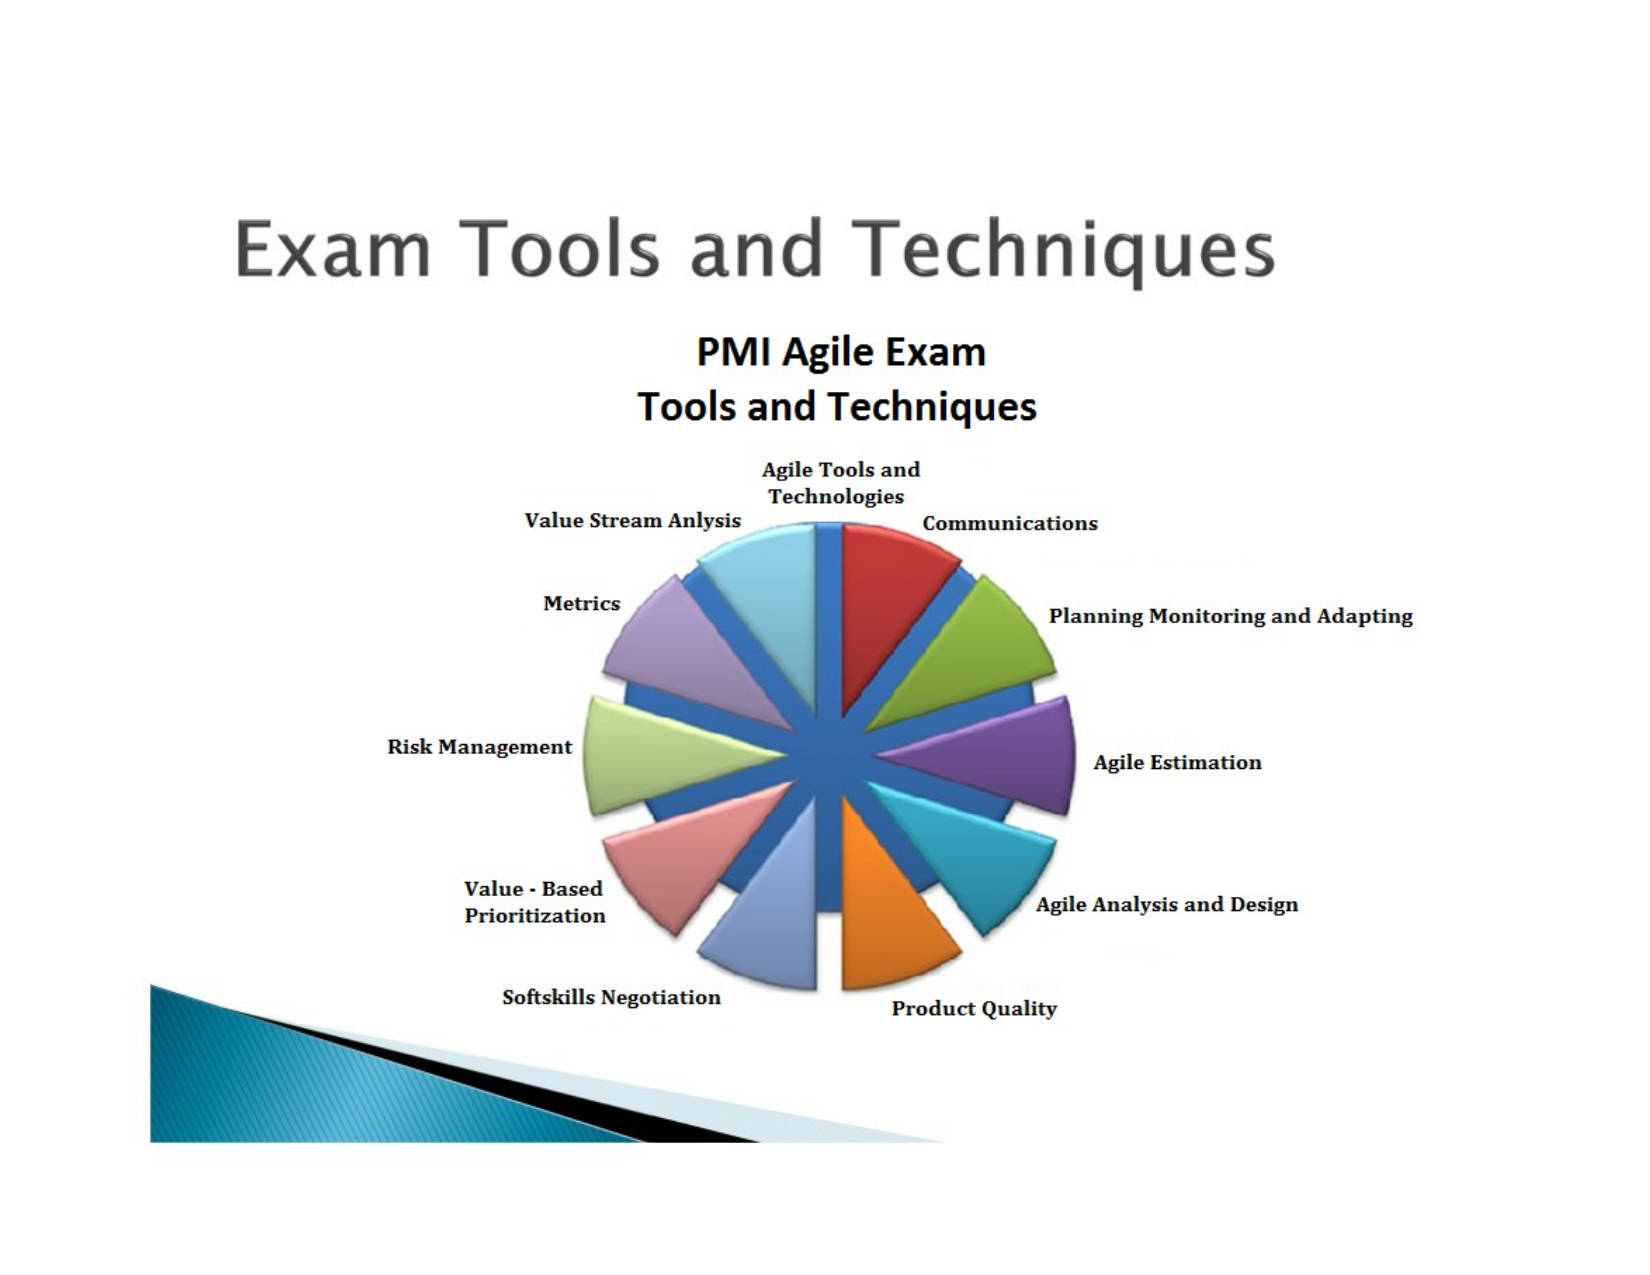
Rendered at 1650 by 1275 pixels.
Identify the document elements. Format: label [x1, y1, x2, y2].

text_box [83, 64, 1567, 1209]
text_box [296, 308, 1500, 1024]
